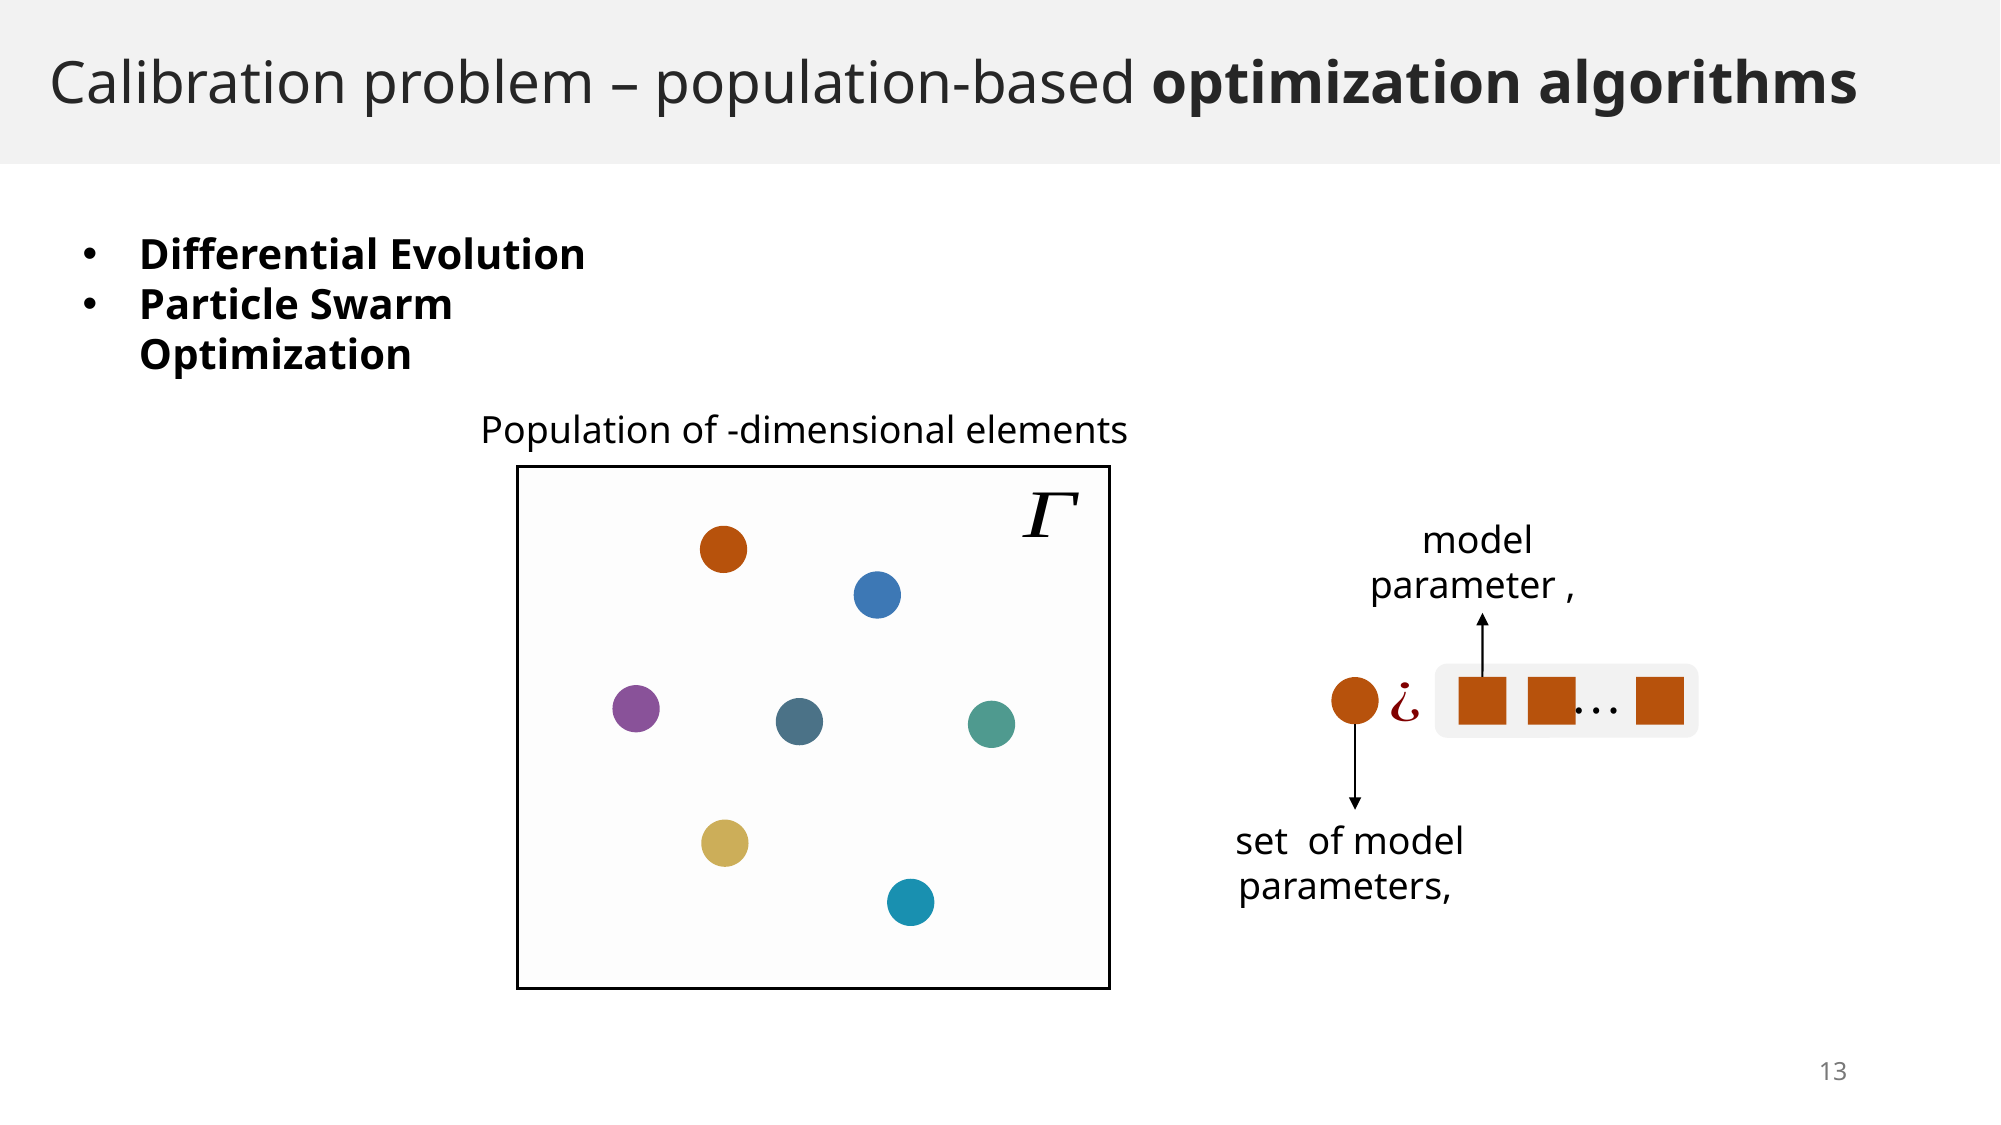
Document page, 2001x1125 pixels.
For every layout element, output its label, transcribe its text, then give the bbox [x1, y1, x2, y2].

text_box [610, 683, 662, 734]
text_box Differential Evolution Particle Swarm Optimization [67, 220, 704, 386]
text_box [699, 817, 751, 869]
text_box [885, 877, 936, 928]
text_box [774, 696, 825, 747]
text_box [852, 569, 903, 621]
text_box [698, 524, 749, 575]
slide_number 12 [1412, 1042, 1863, 1103]
title Calibration problem – population-based optimization algorithms [0, 0, 2000, 164]
text_box [516, 465, 1111, 990]
text_box [966, 699, 1017, 750]
text_box [1329, 675, 1381, 726]
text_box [1434, 663, 1700, 739]
